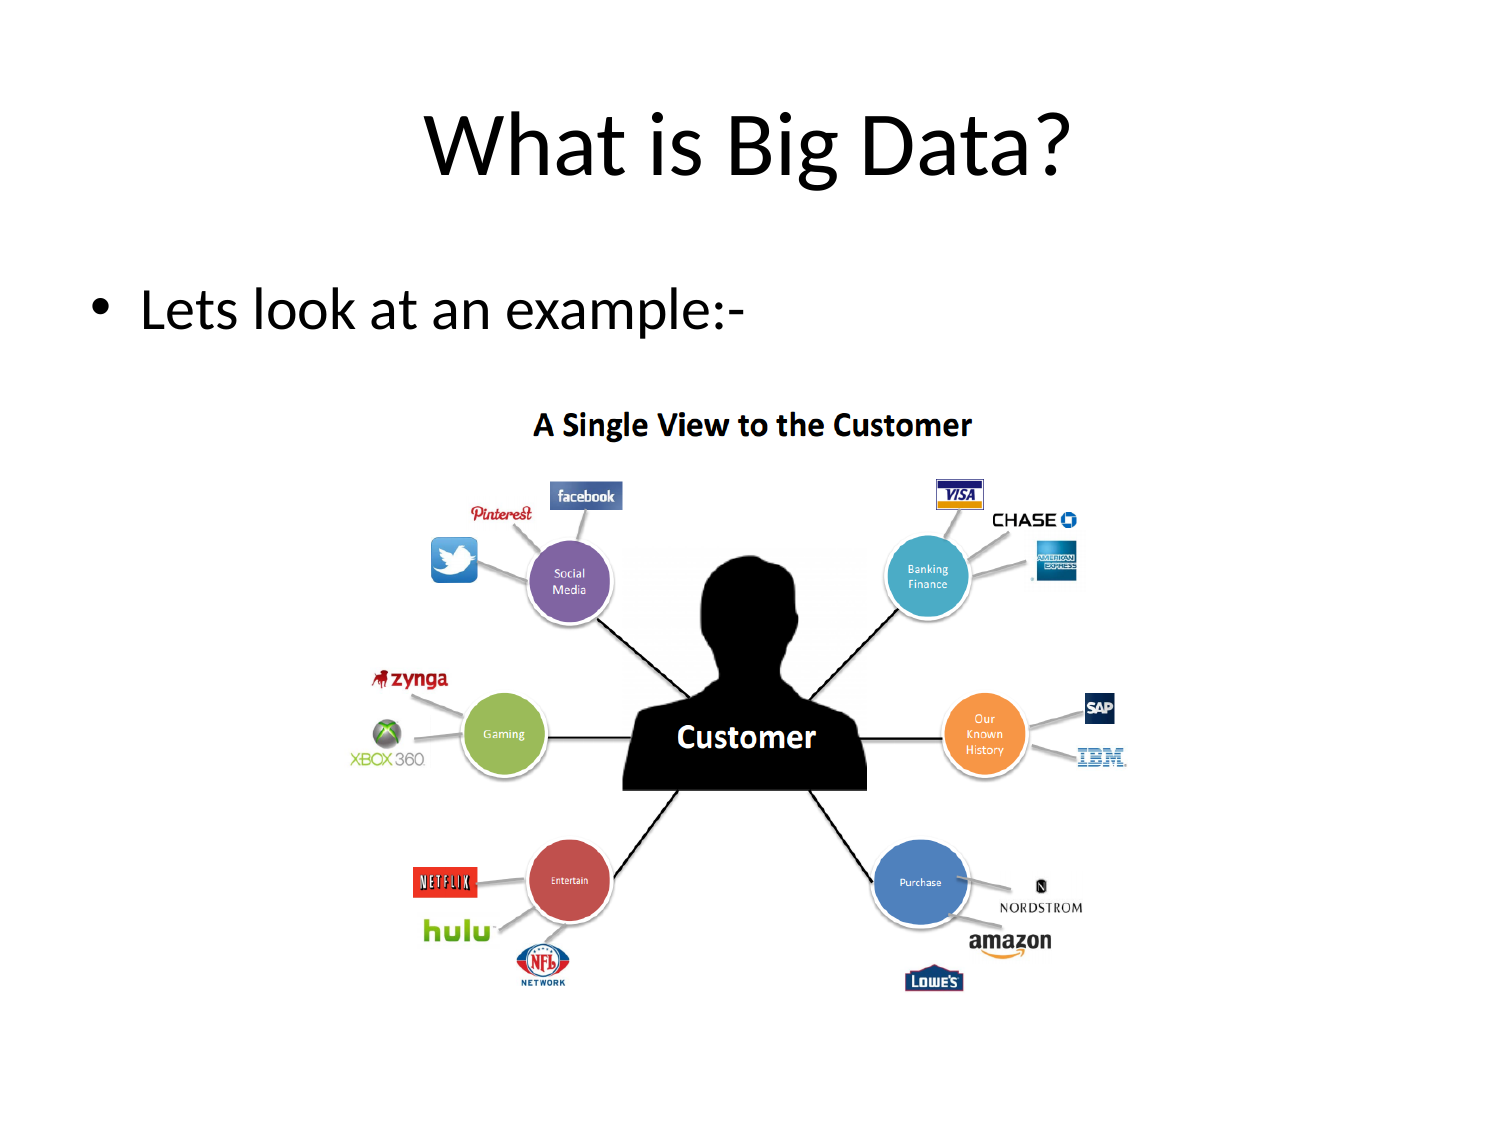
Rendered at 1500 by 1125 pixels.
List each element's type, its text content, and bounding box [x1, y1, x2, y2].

title What is Big Data? [75, 45, 1425, 233]
list Lets look at an example:- [75, 262, 1425, 350]
picture [301, 399, 1192, 1063]
